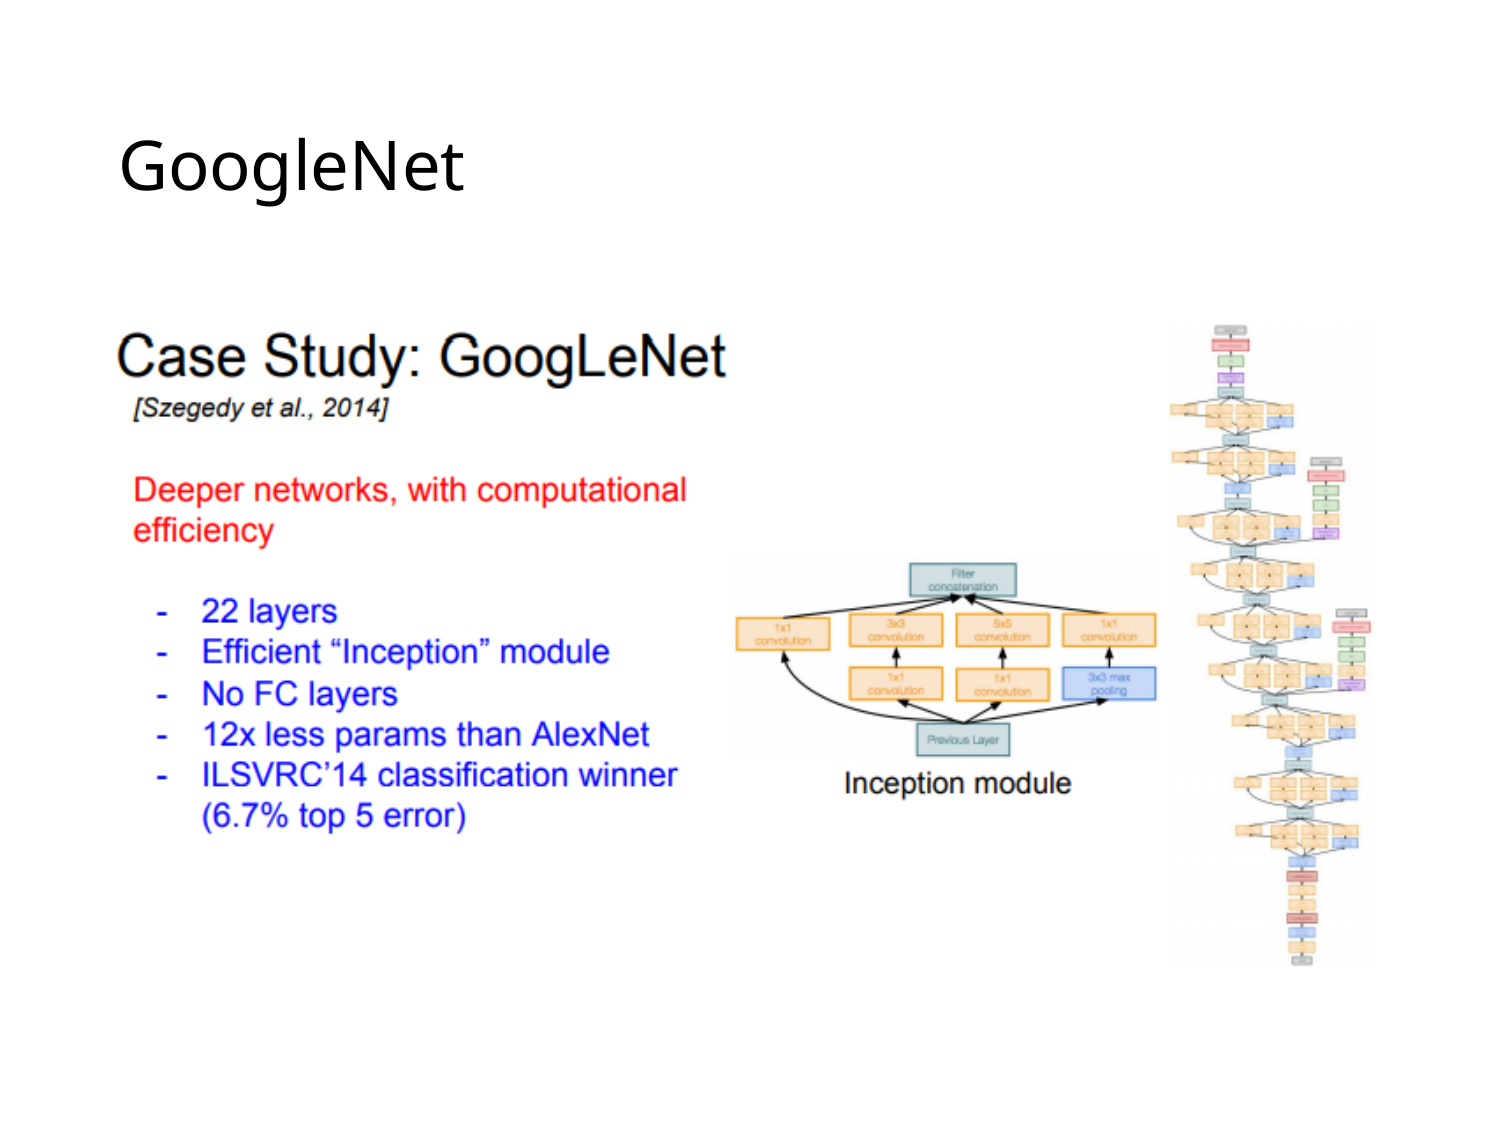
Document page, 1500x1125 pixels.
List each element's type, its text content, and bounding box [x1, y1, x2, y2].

title GoogleNet [103, 59, 1397, 278]
picture [99, 299, 1387, 975]
